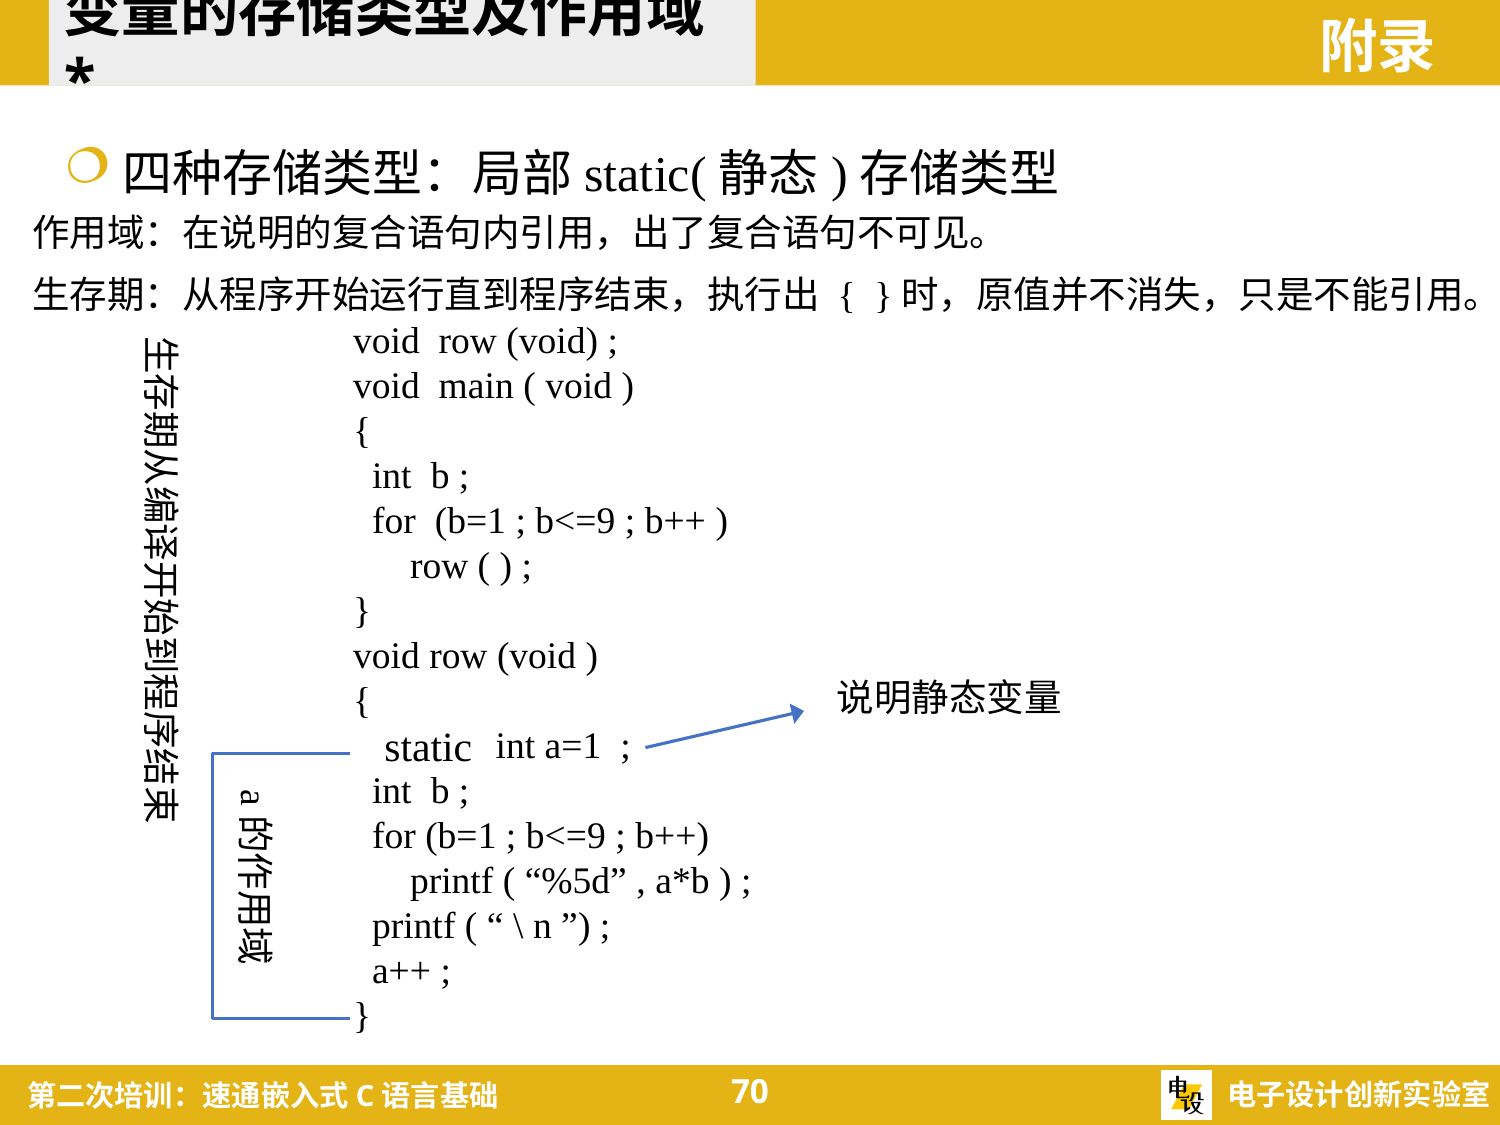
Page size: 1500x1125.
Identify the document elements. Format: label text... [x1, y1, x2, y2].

text_box a的作用域 [218, 782, 294, 966]
list 四种存储类型：局部static(静态)存储类型 [48, 127, 1451, 214]
picture [1161, 1070, 1212, 1120]
slide_number 70 [657, 1063, 843, 1124]
text_box void row (void) ; void main ( void ) { int b ; for (b=1 ; b<=9 ; b++ ) row ( ) ; } void row (void ) { int a=1 ; int b ; for (b=1 ; b<=9 ; b++) printf ( “%5d” , a*b ) ; printf ( “ \ n ”) ; a++ ; } [338, 263, 768, 1044]
text_box 生存期从编译开始到程序结束 [124, 328, 200, 836]
text_box [212, 753, 350, 1019]
text_box 生存期：从程序开始运行直到程序结束，执行出 { }时，原值并不消失，只是不能引用。 [17, 263, 338, 339]
text_box 生存期：从程序开始运行直到程序结束，执行出 { }时，原值并不消失，只是不能引用。 [768, 263, 1500, 339]
text_box 作用域：在说明的复合语句内引用，出了复合语句不可见。 [17, 200, 1355, 263]
text_box 说明静态变量 [645, 667, 1143, 748]
text_box static [369, 711, 487, 778]
list 附录 [757, 9, 1451, 80]
list 变量的存储类型及作用域* [47, 0, 757, 87]
